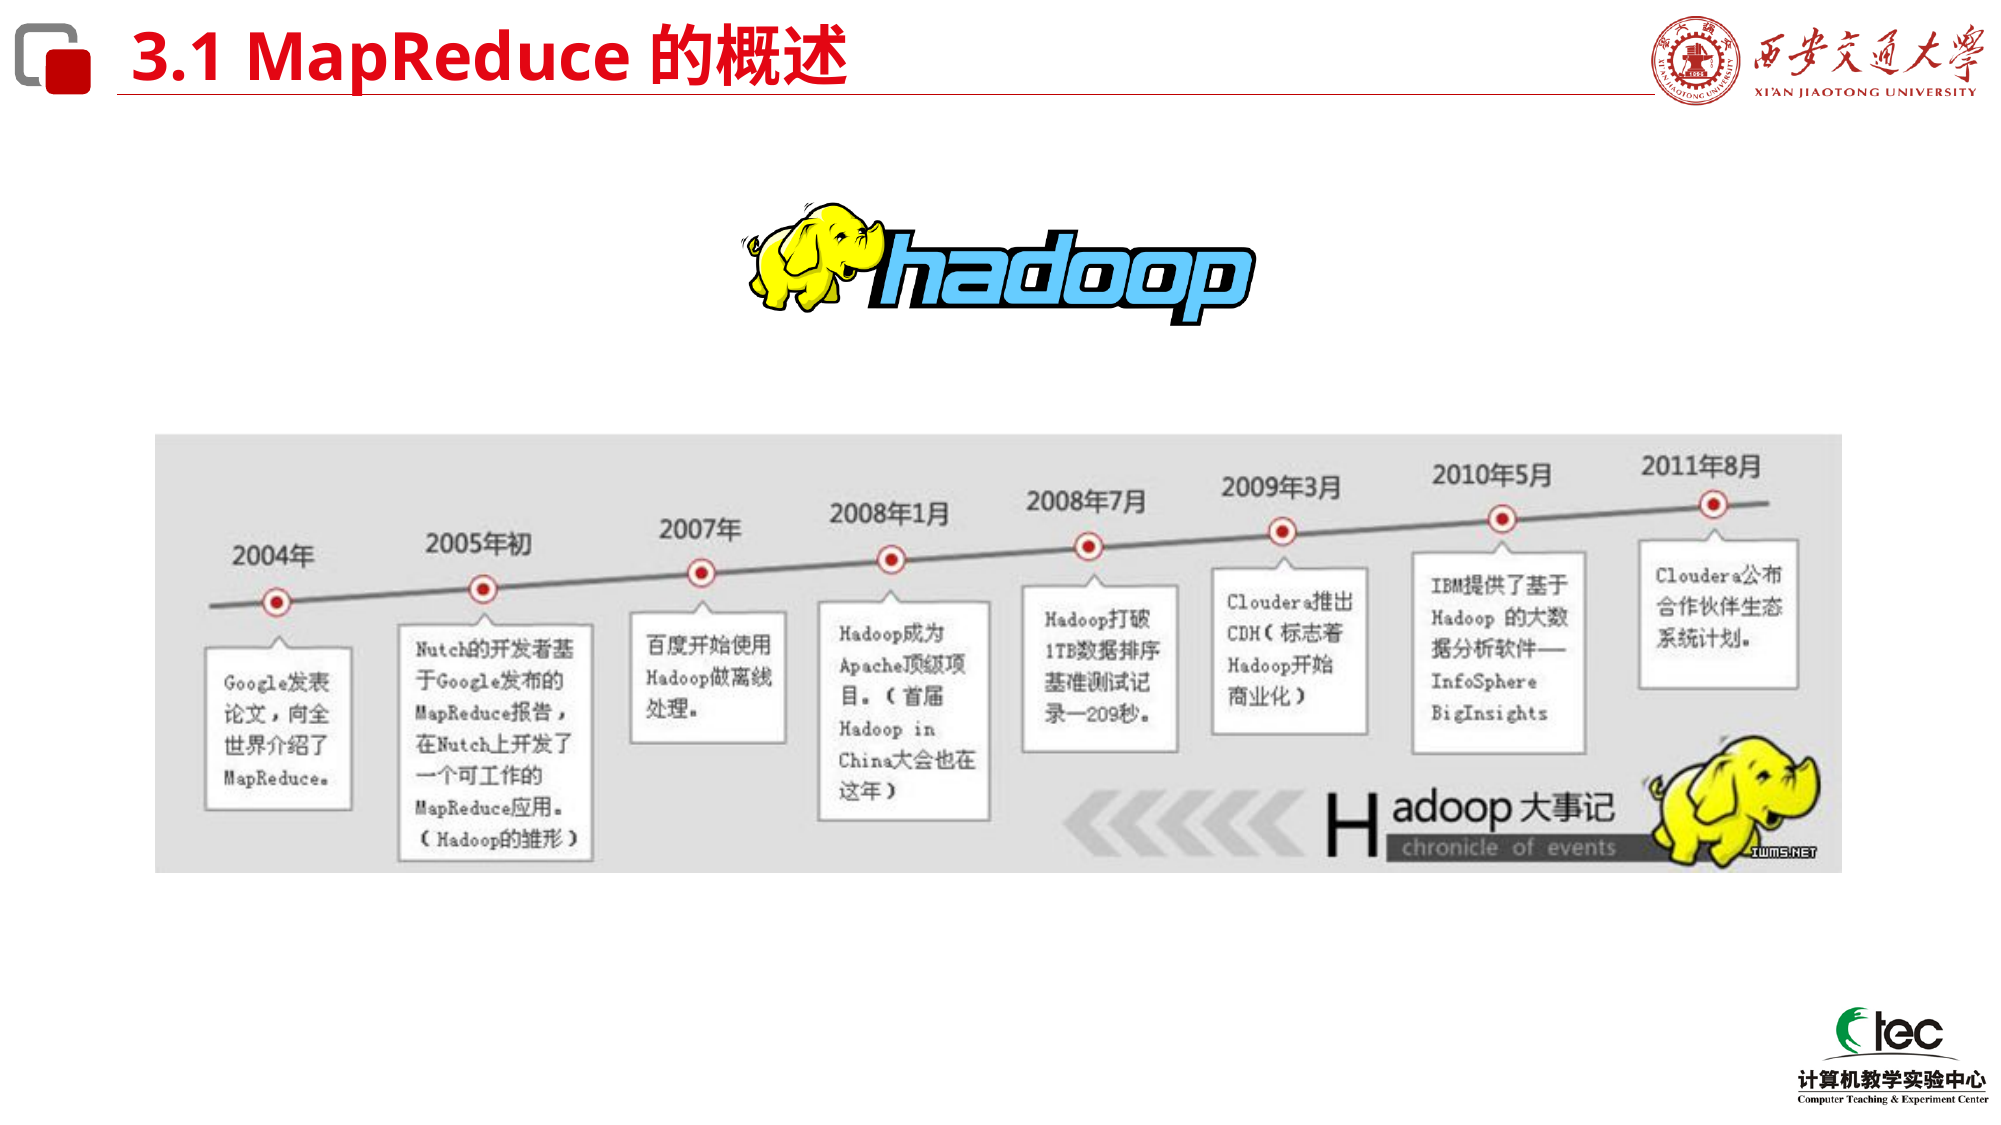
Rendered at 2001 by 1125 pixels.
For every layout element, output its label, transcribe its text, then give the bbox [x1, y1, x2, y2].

picture [733, 194, 1264, 333]
picture [1647, 12, 1995, 109]
picture [155, 433, 1842, 873]
text_box 3.1 MapReduce的概述 [116, 6, 865, 102]
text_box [19, 27, 91, 95]
picture [1788, 993, 2000, 1125]
